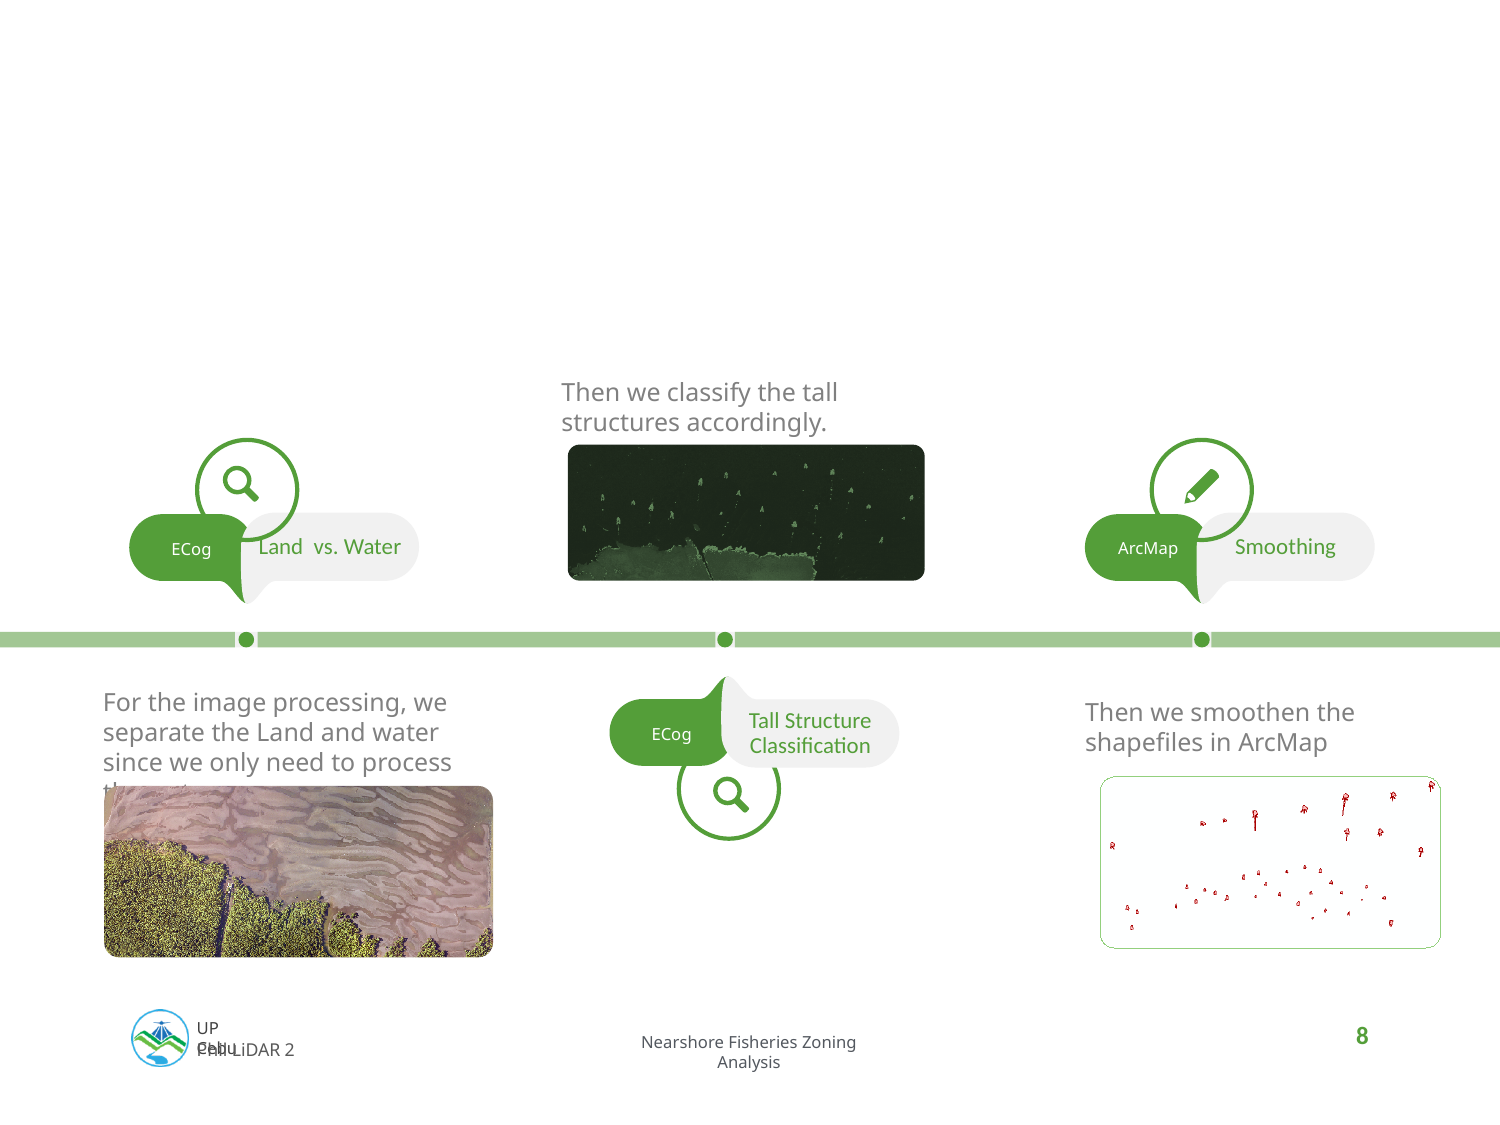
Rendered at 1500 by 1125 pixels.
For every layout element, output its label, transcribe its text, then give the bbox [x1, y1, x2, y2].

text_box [609, 676, 900, 768]
text_box [0, 631, 235, 648]
text_box [235, 631, 245, 648]
text_box [717, 631, 733, 648]
text_box [734, 631, 1193, 648]
picture [1100, 776, 1441, 949]
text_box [197, 439, 298, 541]
text_box [238, 631, 255, 648]
text_box Then we smoothen the shapefiles in ArcMap [1084, 696, 1476, 757]
text_box [248, 631, 257, 648]
text_box [257, 631, 716, 648]
picture [104, 785, 494, 958]
text_box [1211, 631, 1500, 648]
text_box [716, 631, 724, 648]
text_box [1193, 631, 1201, 648]
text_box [1084, 512, 1375, 604]
picture [131, 1009, 189, 1067]
picture [567, 444, 925, 581]
text_box [1194, 631, 1210, 648]
list 8 [1242, 1012, 1369, 1061]
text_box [678, 768, 779, 839]
text_box [726, 631, 734, 648]
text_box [129, 512, 420, 604]
text_box For the image processing, we separate the Land and water since we only need to process the water. [102, 686, 494, 807]
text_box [1151, 439, 1252, 541]
text_box Then we classify the tall structures accordingly. [561, 376, 952, 437]
text_box [1203, 631, 1211, 648]
